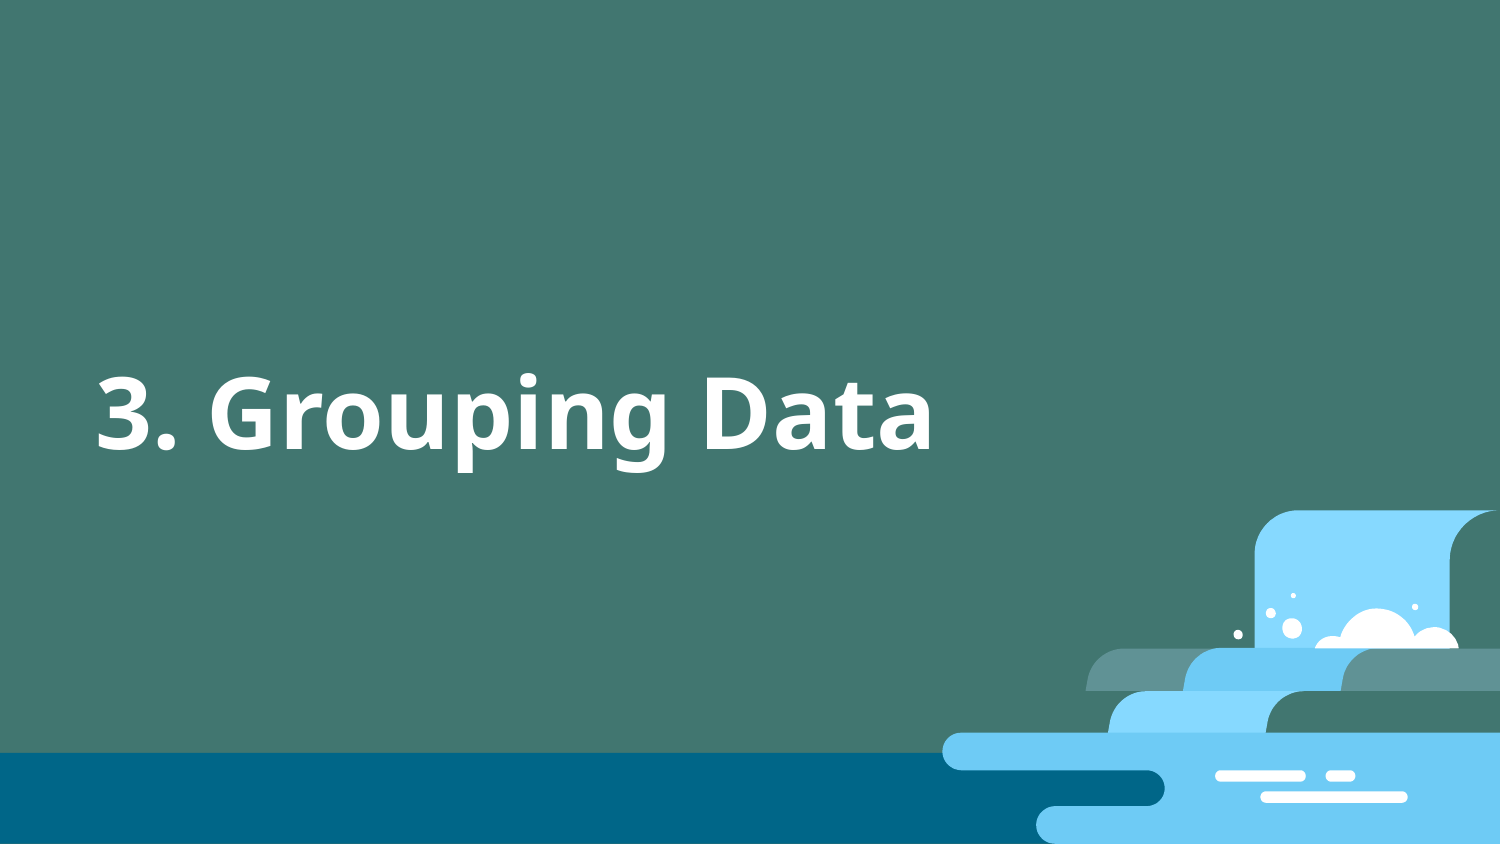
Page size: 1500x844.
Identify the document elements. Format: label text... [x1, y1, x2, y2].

title 3. Grouping Data [80, 73, 1125, 508]
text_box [0, 510, 1500, 844]
